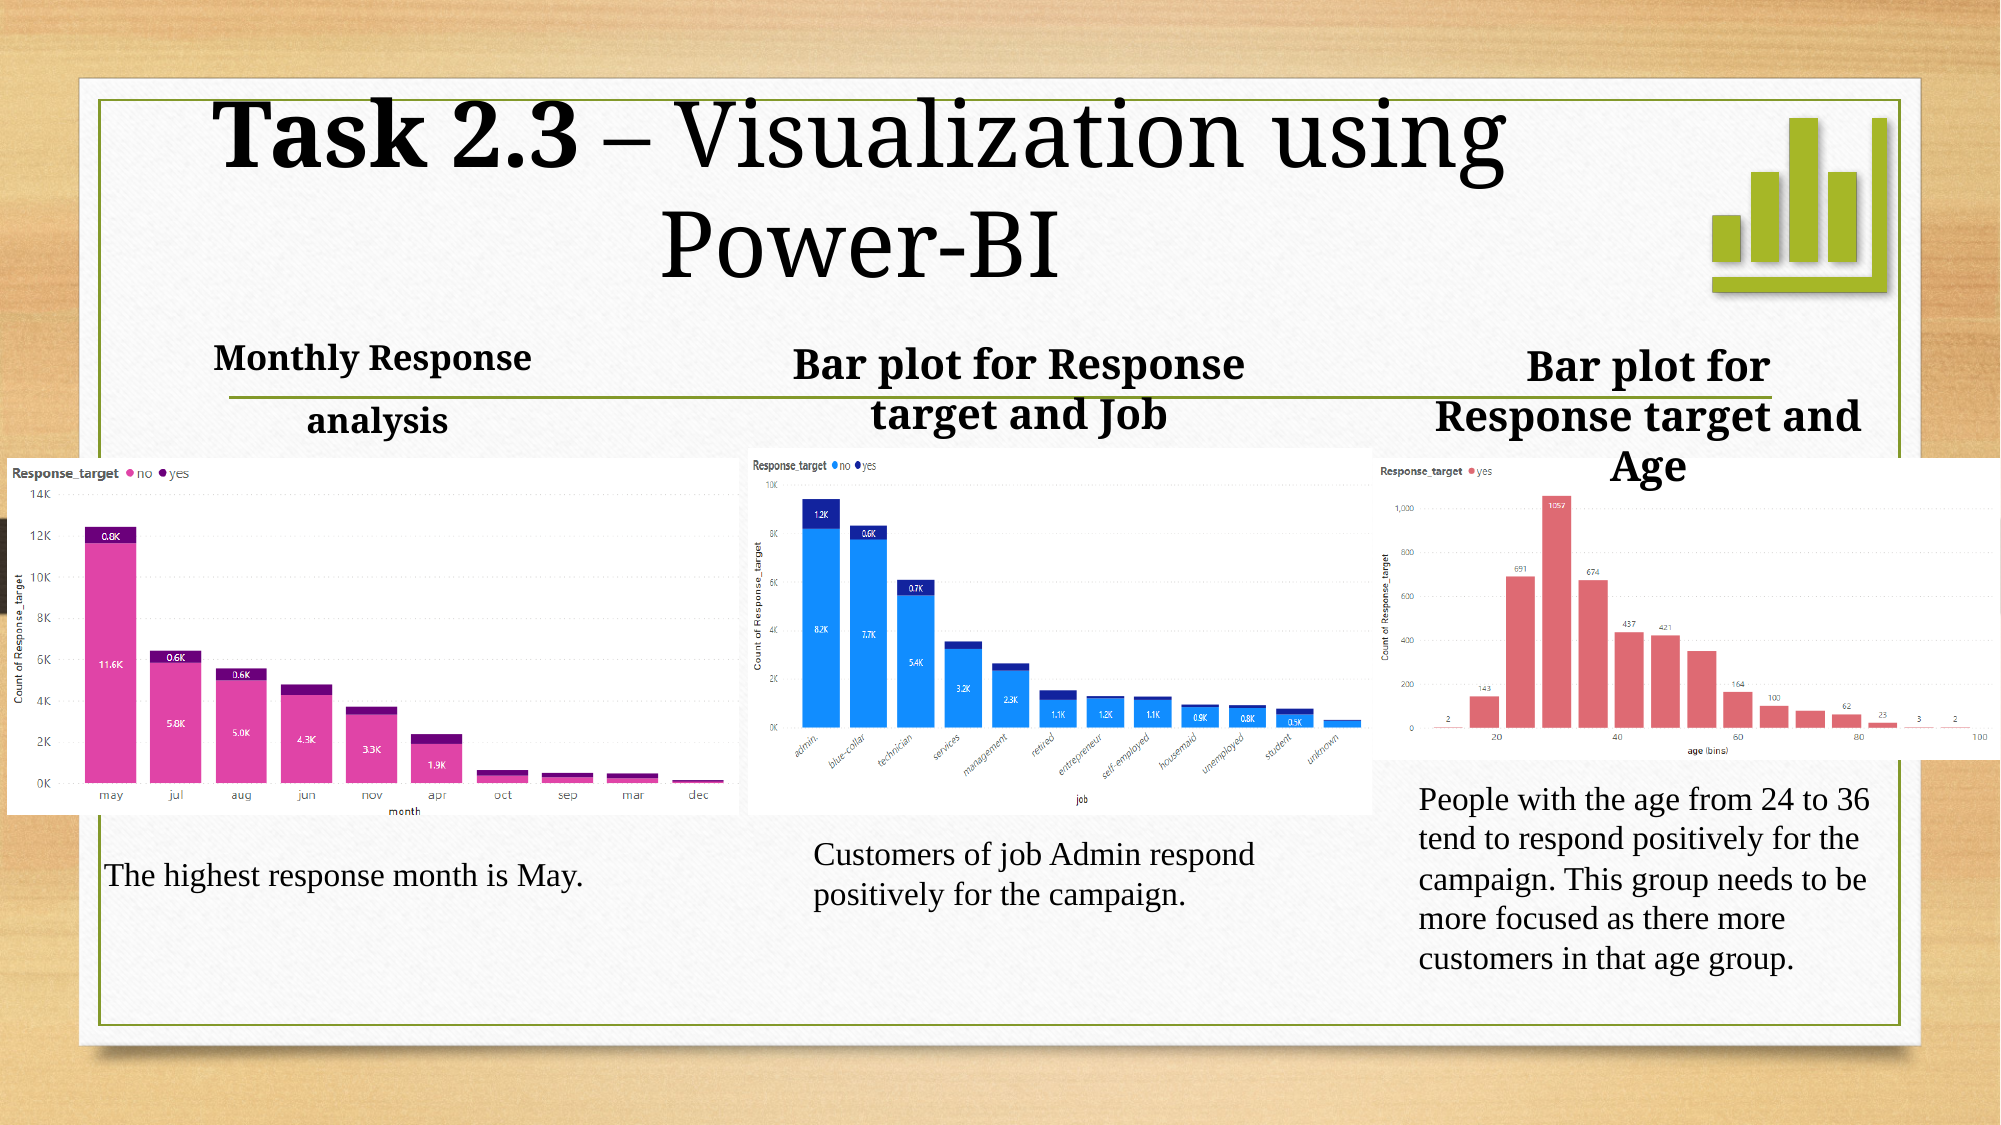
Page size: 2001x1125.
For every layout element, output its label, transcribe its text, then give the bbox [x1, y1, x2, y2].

text_box Customers of job Admin respond positively for the campaign. [798, 825, 1345, 920]
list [6, 457, 740, 815]
list Bar plot for Response target and Job [774, 324, 1264, 446]
list Monthly Response analysis [65, 327, 681, 449]
text_box People with the age from 24 to 36 tend to respond positively for the campaign. This group needs to be more focused as there more customers in that age group. [1404, 769, 1911, 984]
text_box Bar plot for Response target and Age [1418, 332, 1879, 457]
text_box The highest response month is May. [89, 846, 657, 901]
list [747, 448, 1373, 815]
title Task 2.3 – Visualization using Power-BI [72, 78, 1648, 293]
picture [0, 0, 2001, 1125]
